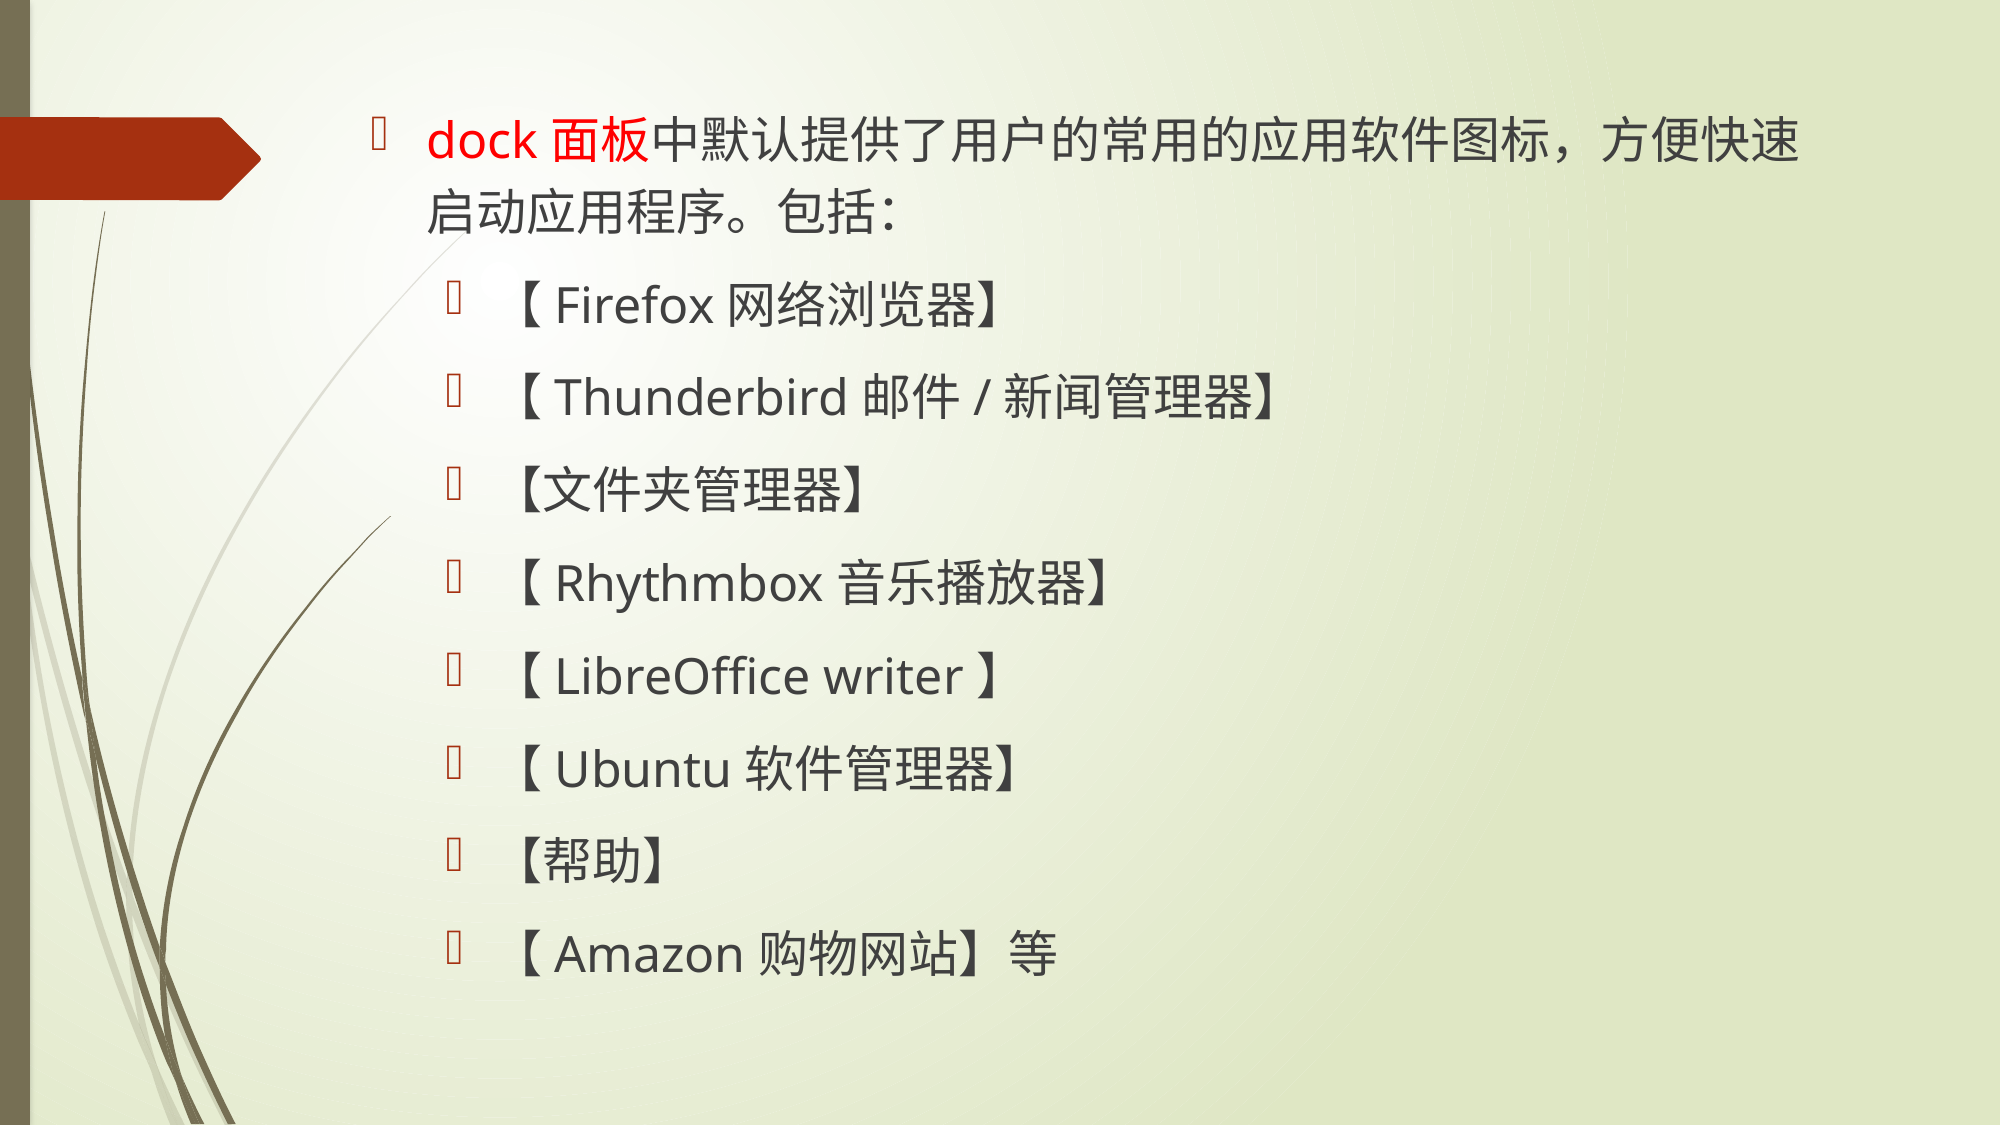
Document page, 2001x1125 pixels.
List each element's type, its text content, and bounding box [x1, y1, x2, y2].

list dock面板中默认提供了用户的常用的应用软件图标，方便快速启动应用程序。包括： 【Firefox网络浏览器】 【Thunderbird邮件/新闻管理器】 【文件夹管理器】 【Rhythmbox音乐播放器】 【LibreOffice writer】 【Ubuntu软件管理器】 【帮助】 【Amazon购物网站】等 [355, 88, 1819, 1066]
